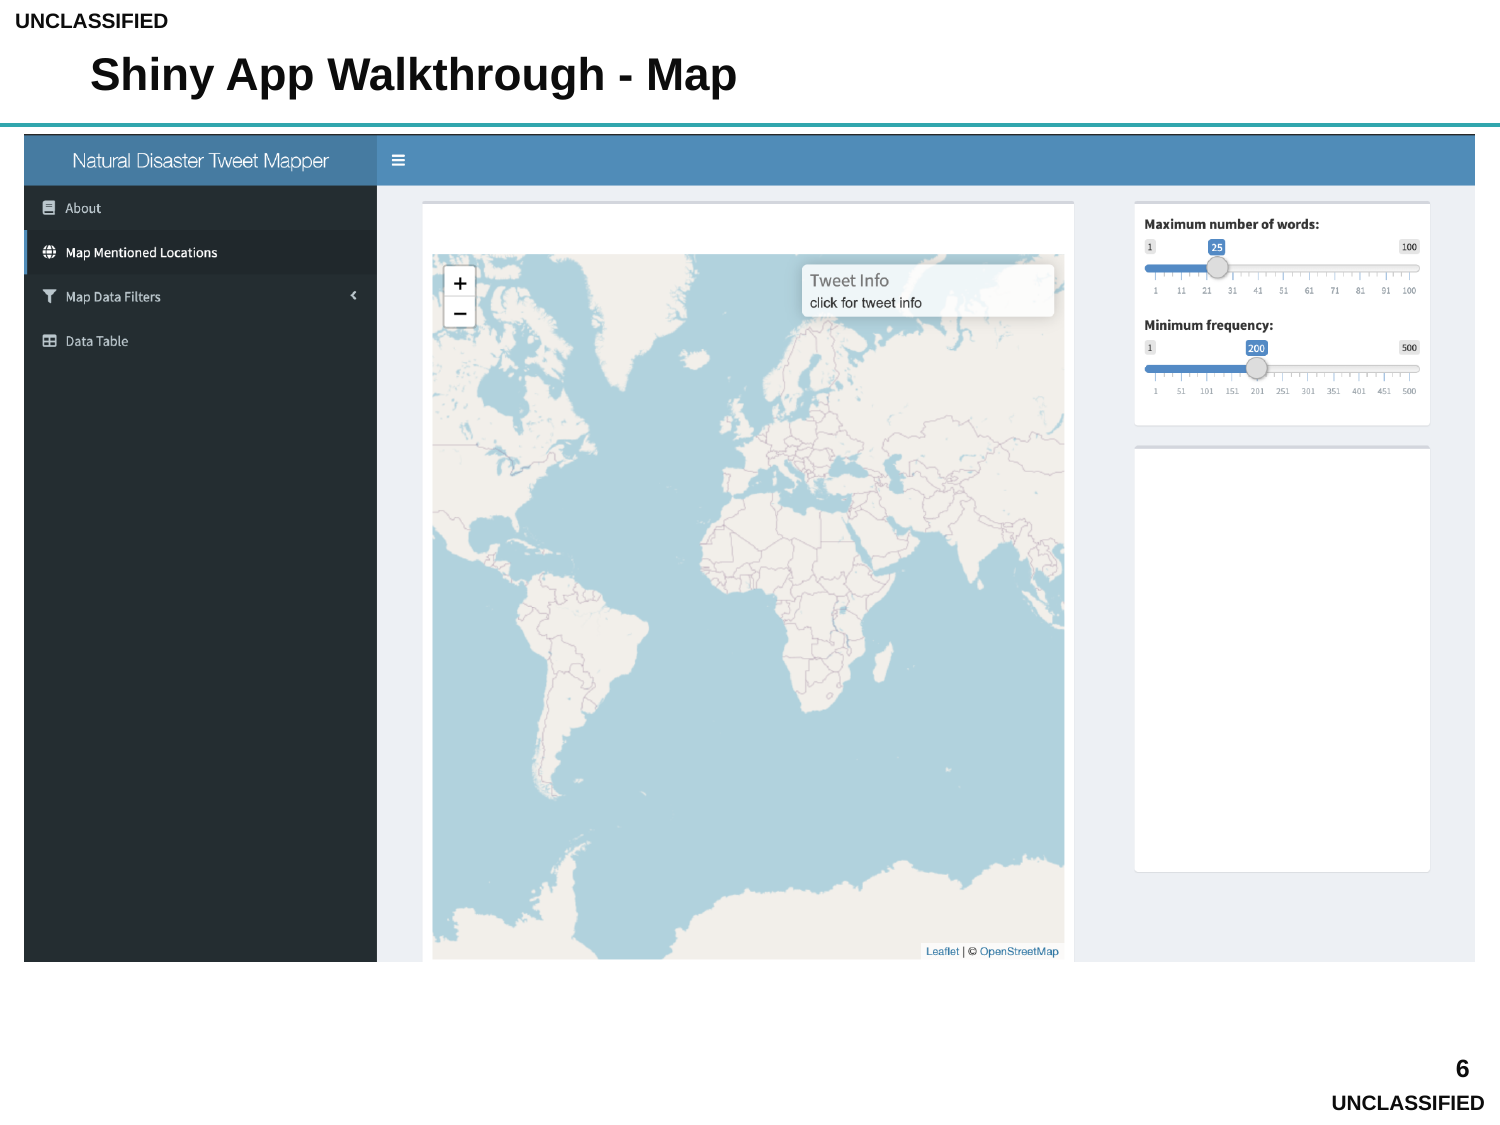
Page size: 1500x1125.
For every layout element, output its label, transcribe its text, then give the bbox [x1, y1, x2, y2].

picture [24, 133, 1476, 962]
title Shiny App Walkthrough - Map [75, 34, 1300, 110]
